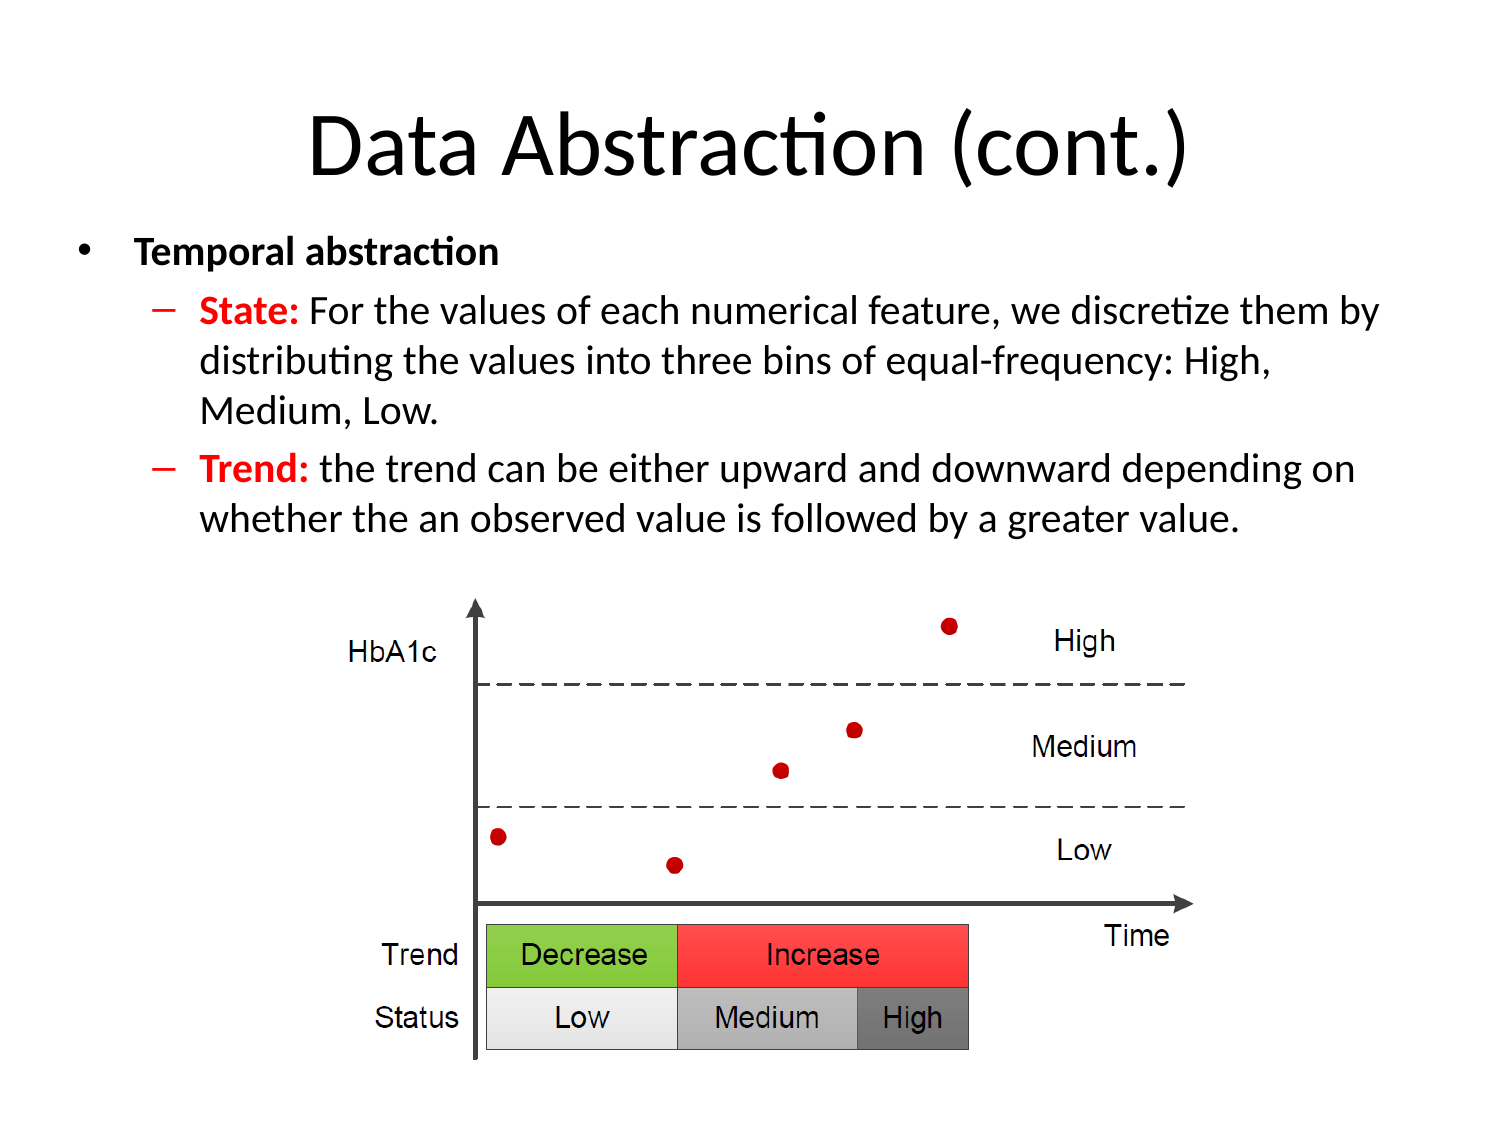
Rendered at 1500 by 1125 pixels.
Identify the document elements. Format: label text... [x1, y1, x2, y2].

picture [324, 587, 1213, 1079]
list Temporal abstraction State: For the values of each numerical feature, we discretize them by distributing the values into three bins of equal-frequency: High, Medium, Low. Trend: the trend can be either upward and downward depending on whether the an observed value is followed by a greater value. [62, 216, 1413, 959]
title Data Abstraction (cont.) [75, 45, 1425, 233]
